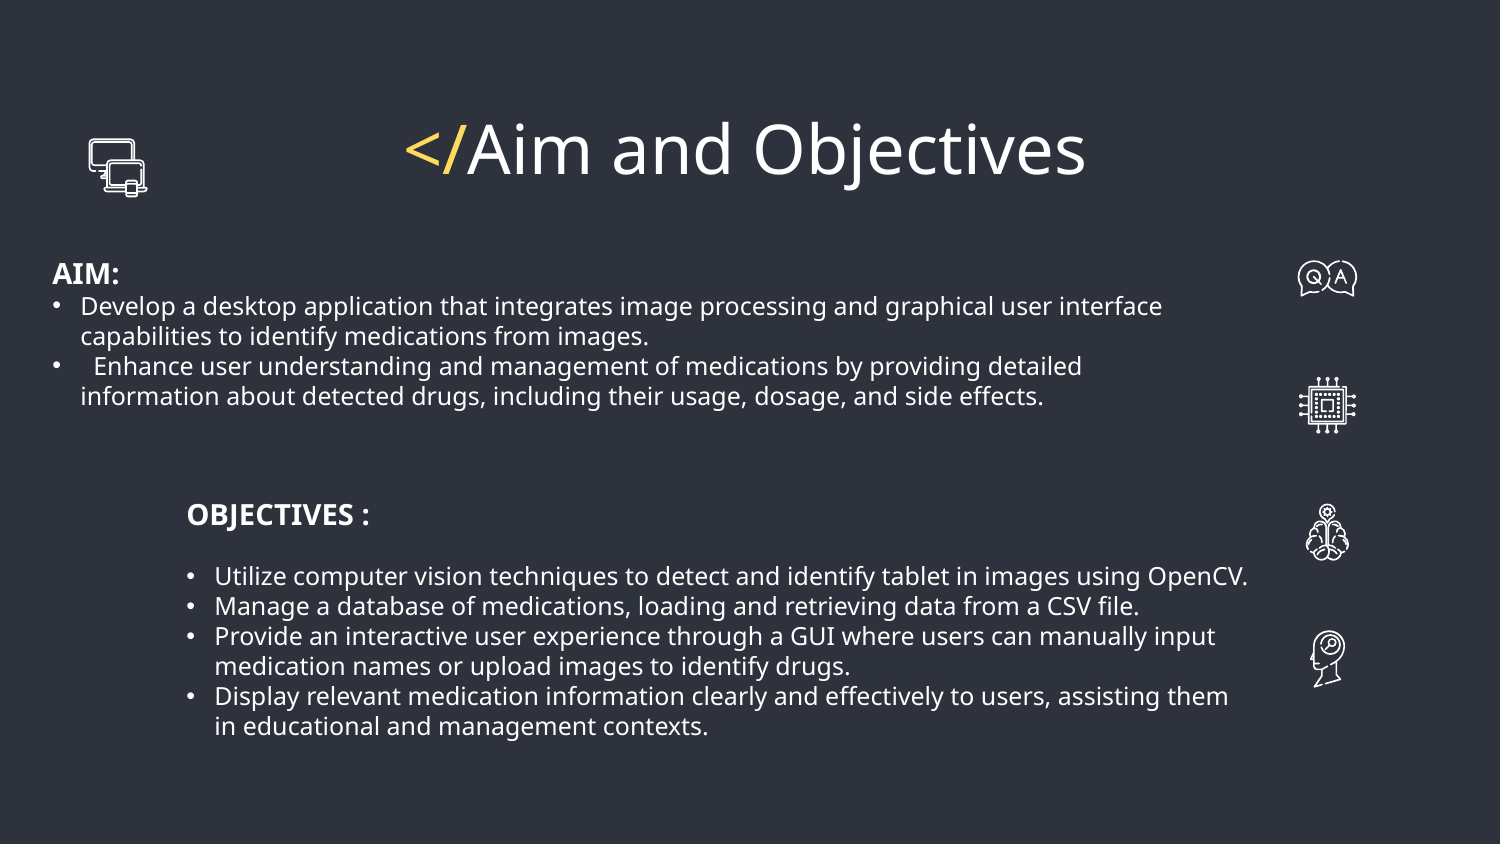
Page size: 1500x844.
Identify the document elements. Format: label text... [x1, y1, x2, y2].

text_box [1305, 503, 1350, 561]
text_box AIM: Develop a desktop application that integrates image processing and graphical user interface capabilities to identify medications from images. Enhance user understanding and management of medications by providing detailed information about detected drugs, including their usage, dosage, and side effects. [37, 240, 1180, 335]
text_box [88, 138, 148, 198]
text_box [1297, 260, 1358, 297]
title </Aim and Objectives [118, 91, 1382, 186]
text_box OBJECTIVES : Utilize computer vision techniques to detect and identify tablet in images using OpenCV. Manage a database of medications, loading and retrieving data from a CSV file. Provide an interactive user experience through a GUI where users can manually input medication names or upload images to identify drugs. Display relevant medication information clearly and effectively to users, assisting them in educational and management contexts. [171, 480, 1275, 571]
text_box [1309, 630, 1346, 688]
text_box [1298, 376, 1357, 434]
